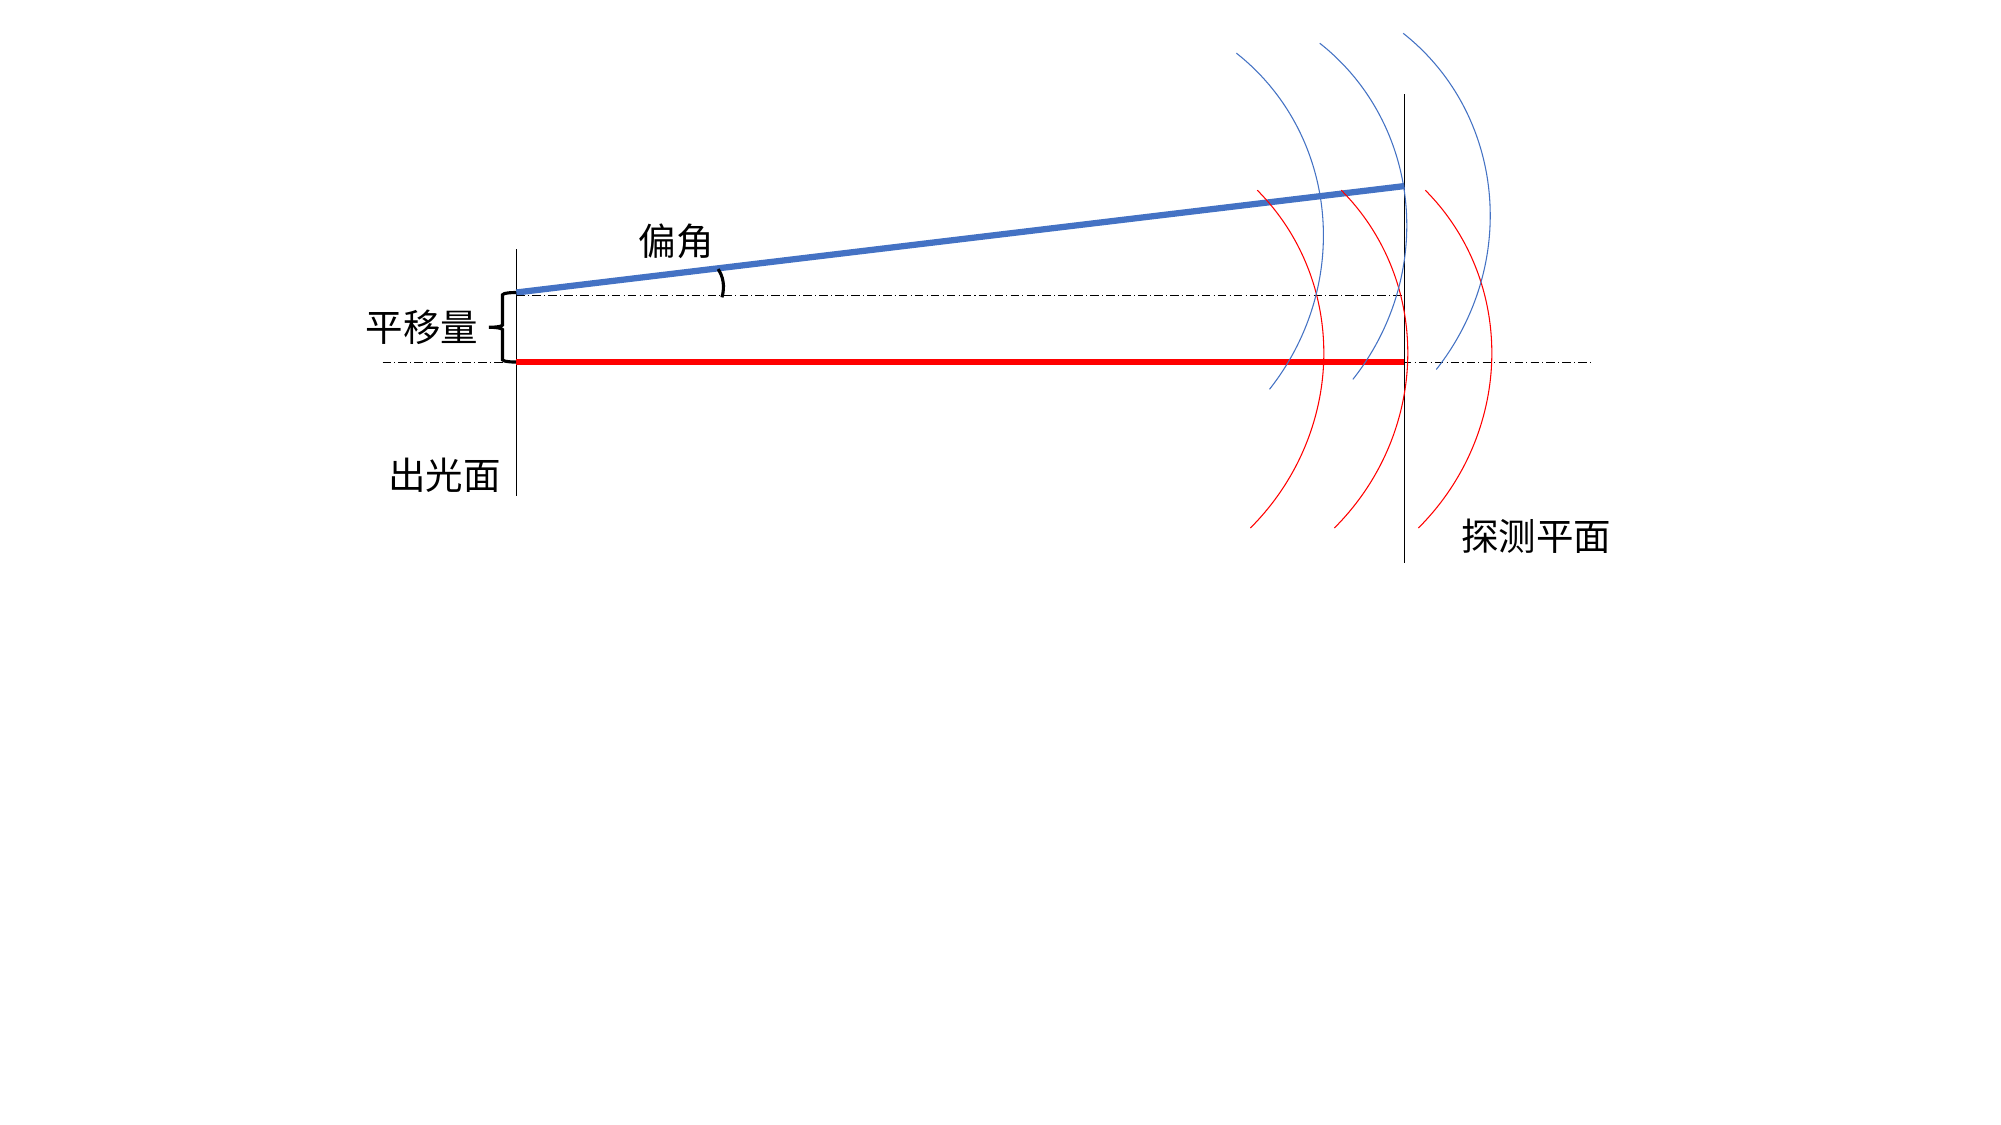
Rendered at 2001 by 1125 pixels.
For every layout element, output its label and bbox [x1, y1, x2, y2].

text_box [350, 0, 1628, 597]
